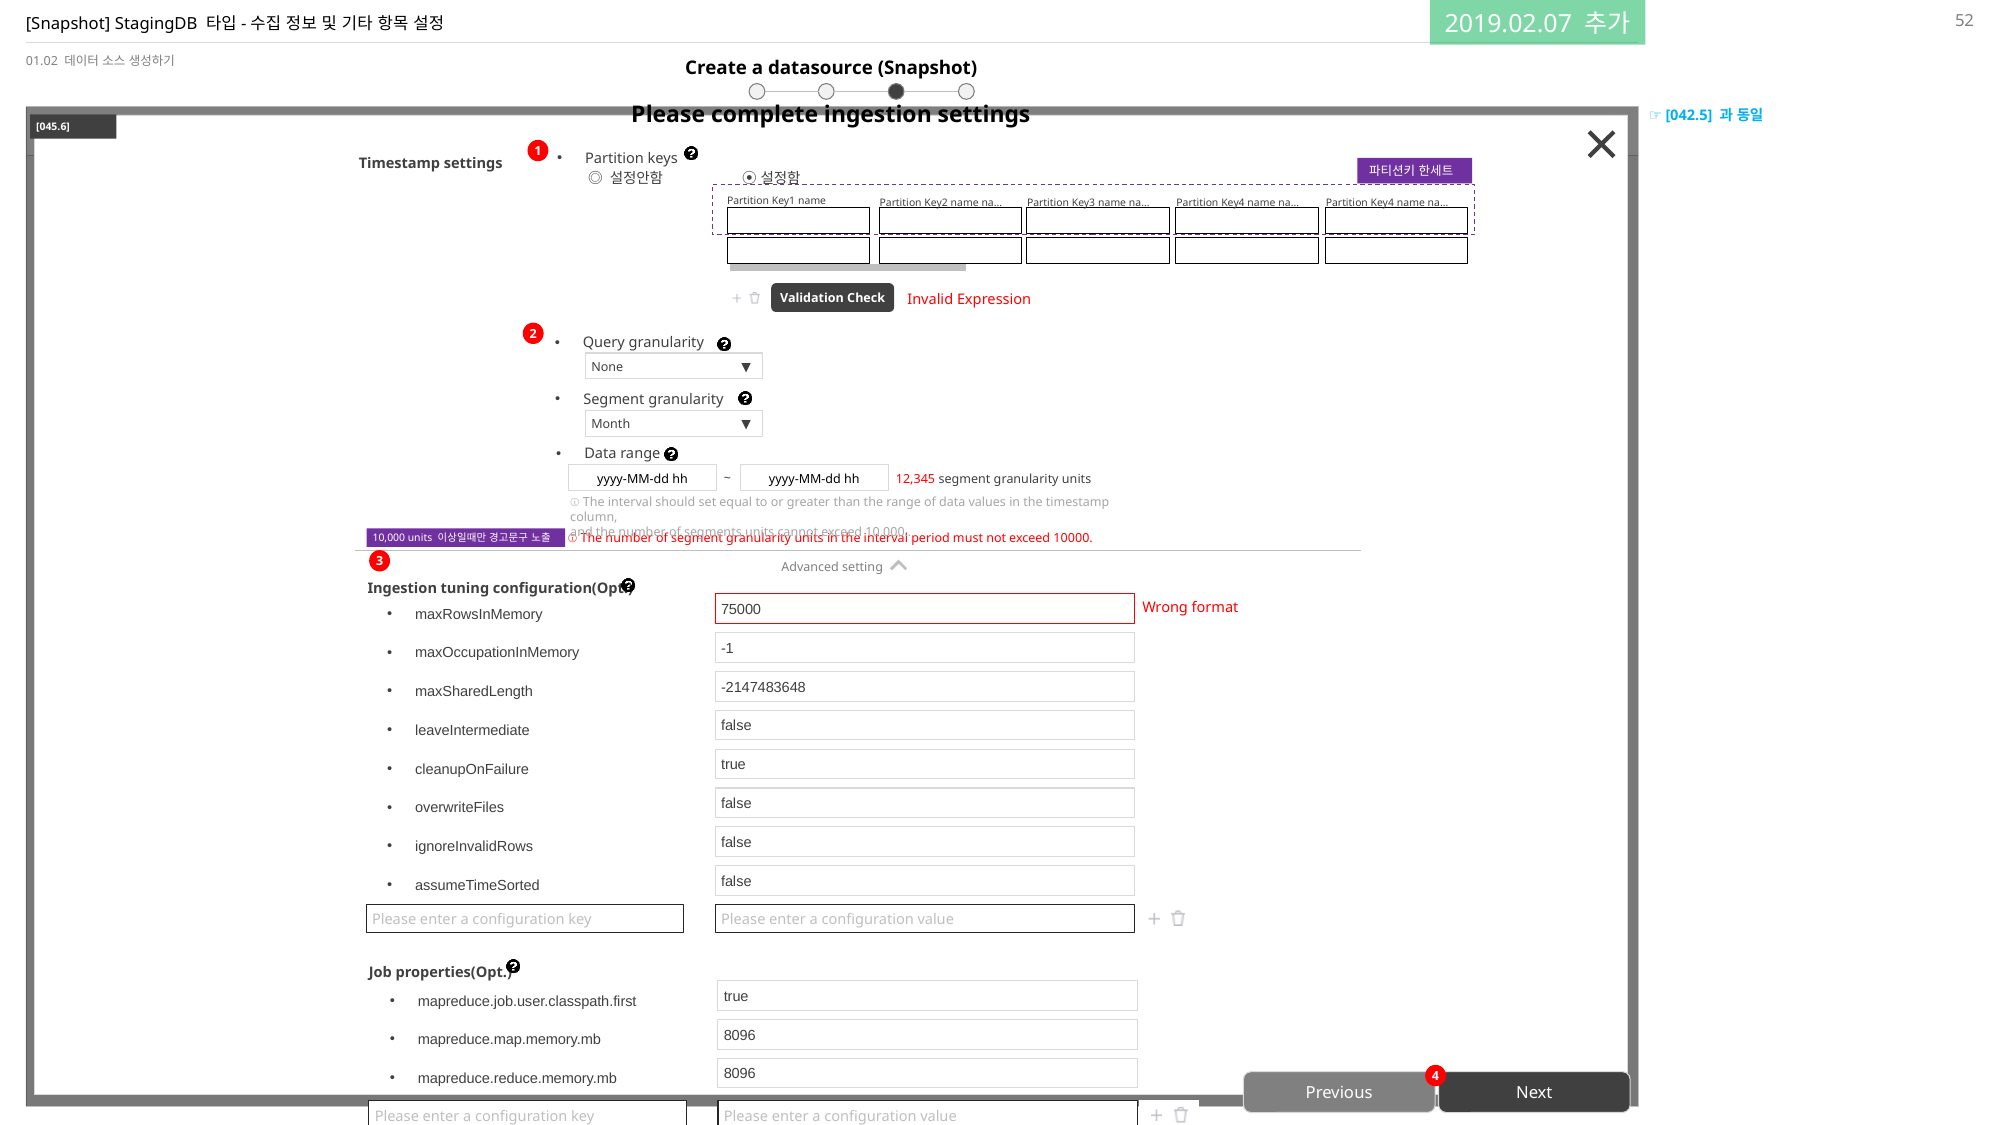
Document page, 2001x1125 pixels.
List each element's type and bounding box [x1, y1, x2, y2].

text_box [631, 83, 1031, 127]
text_box [685, 55, 977, 79]
text_box [556, 333, 763, 379]
picture [506, 959, 520, 973]
text_box [521, 321, 545, 346]
text_box [30, 114, 117, 139]
title [25, 5, 1429, 43]
picture [684, 146, 698, 160]
text_box [368, 944, 1199, 1125]
list [25, 43, 1638, 86]
text_box [1324, 237, 1469, 265]
text_box [1175, 237, 1319, 265]
text_box [1429, 0, 1646, 45]
picture [724, 287, 768, 309]
text_box [526, 138, 550, 163]
text_box [556, 389, 763, 437]
text_box [1026, 237, 1170, 265]
text_box [1243, 1063, 1631, 1113]
text_box [556, 130, 1488, 235]
slide_number [1901, 0, 1975, 43]
text_box [355, 549, 1361, 934]
text_box [366, 444, 1156, 548]
text_box [726, 237, 871, 265]
text_box [358, 144, 514, 179]
text_box [878, 237, 1023, 265]
picture [621, 578, 635, 592]
text_box [770, 282, 896, 314]
text_box [901, 280, 1341, 311]
list [1648, 105, 1974, 1113]
